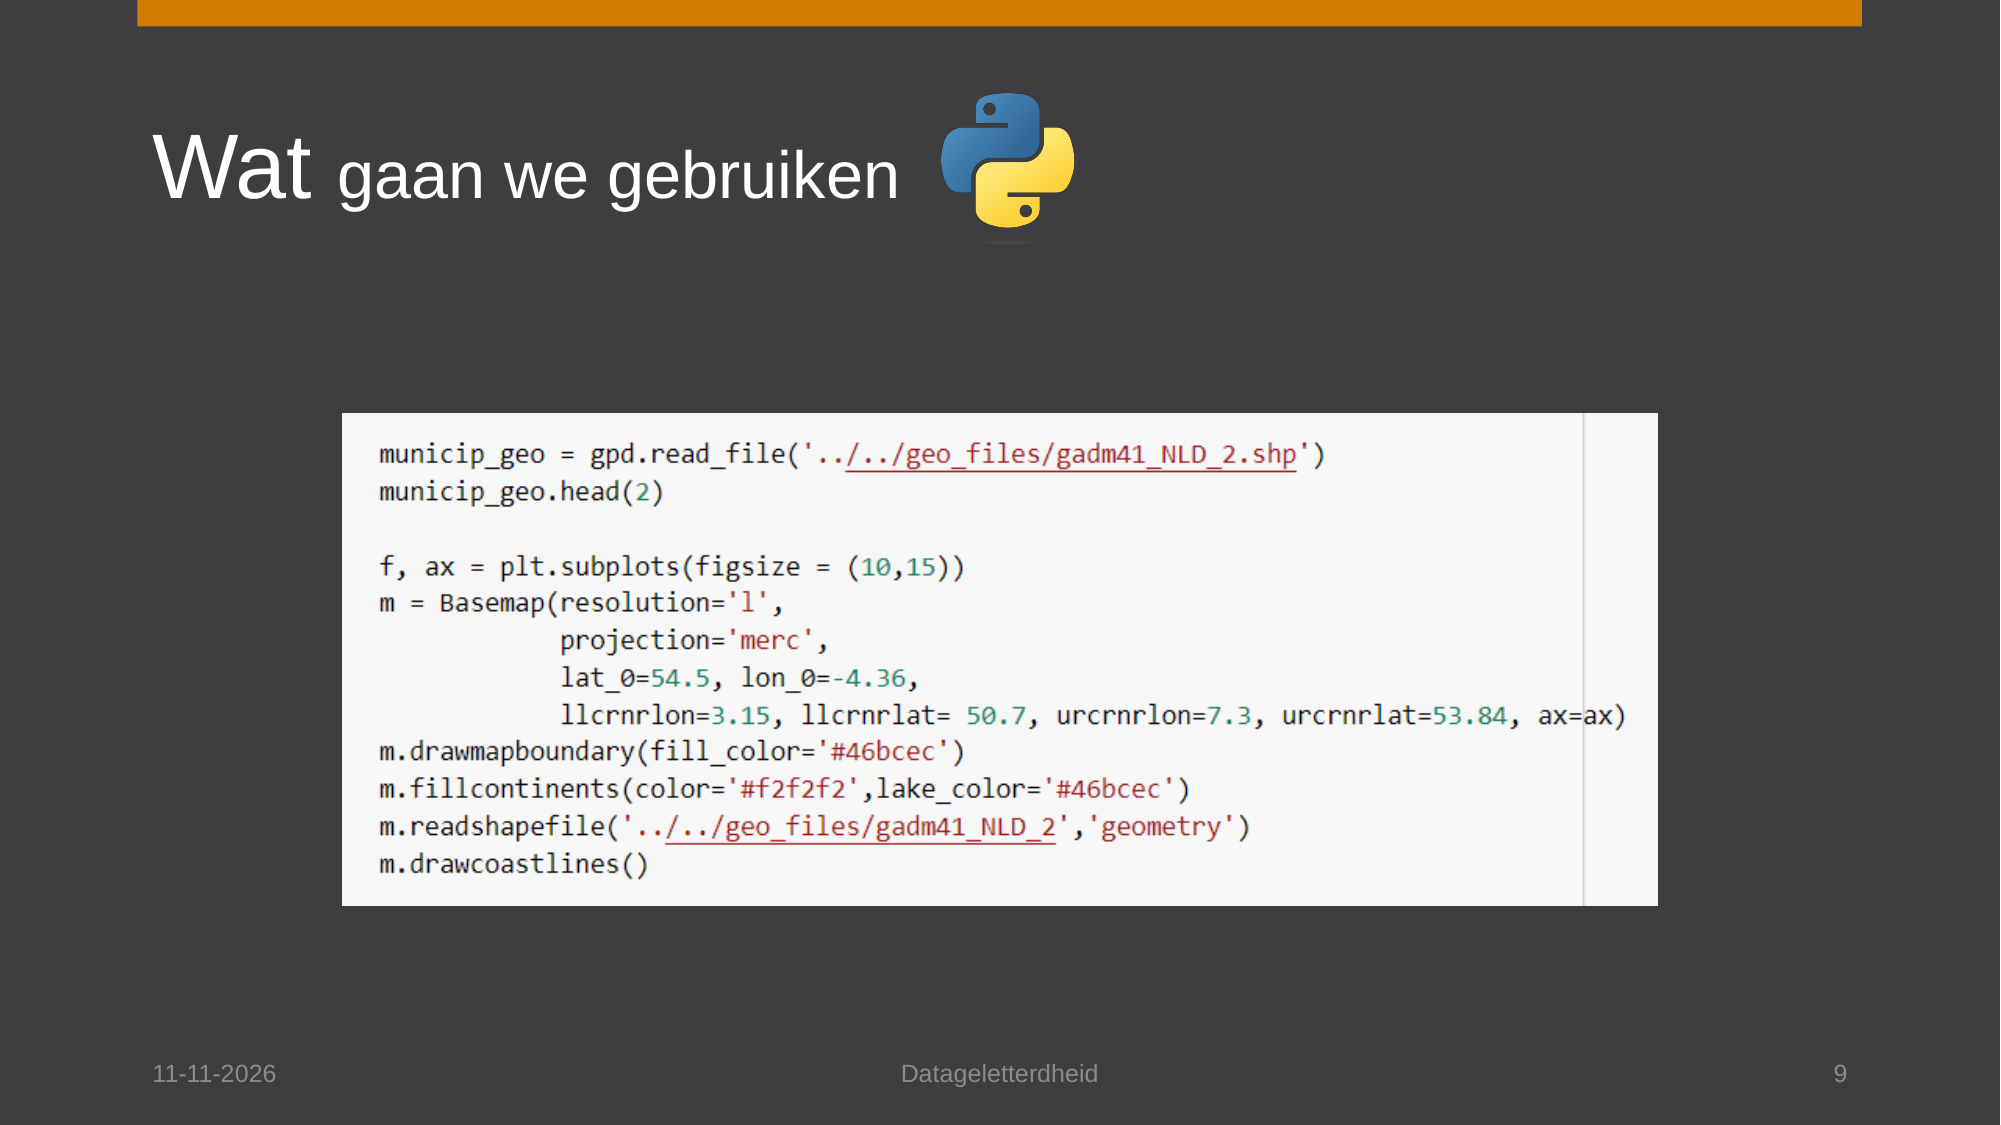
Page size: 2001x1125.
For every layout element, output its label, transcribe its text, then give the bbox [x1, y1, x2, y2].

slide_number 9 [1412, 1042, 1863, 1103]
picture [941, 93, 1079, 244]
title Wat gaan we gebruiken [137, 59, 1863, 278]
picture [342, 413, 1658, 906]
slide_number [137, 1042, 588, 1103]
footer Datageletterdheid [662, 1042, 1338, 1103]
